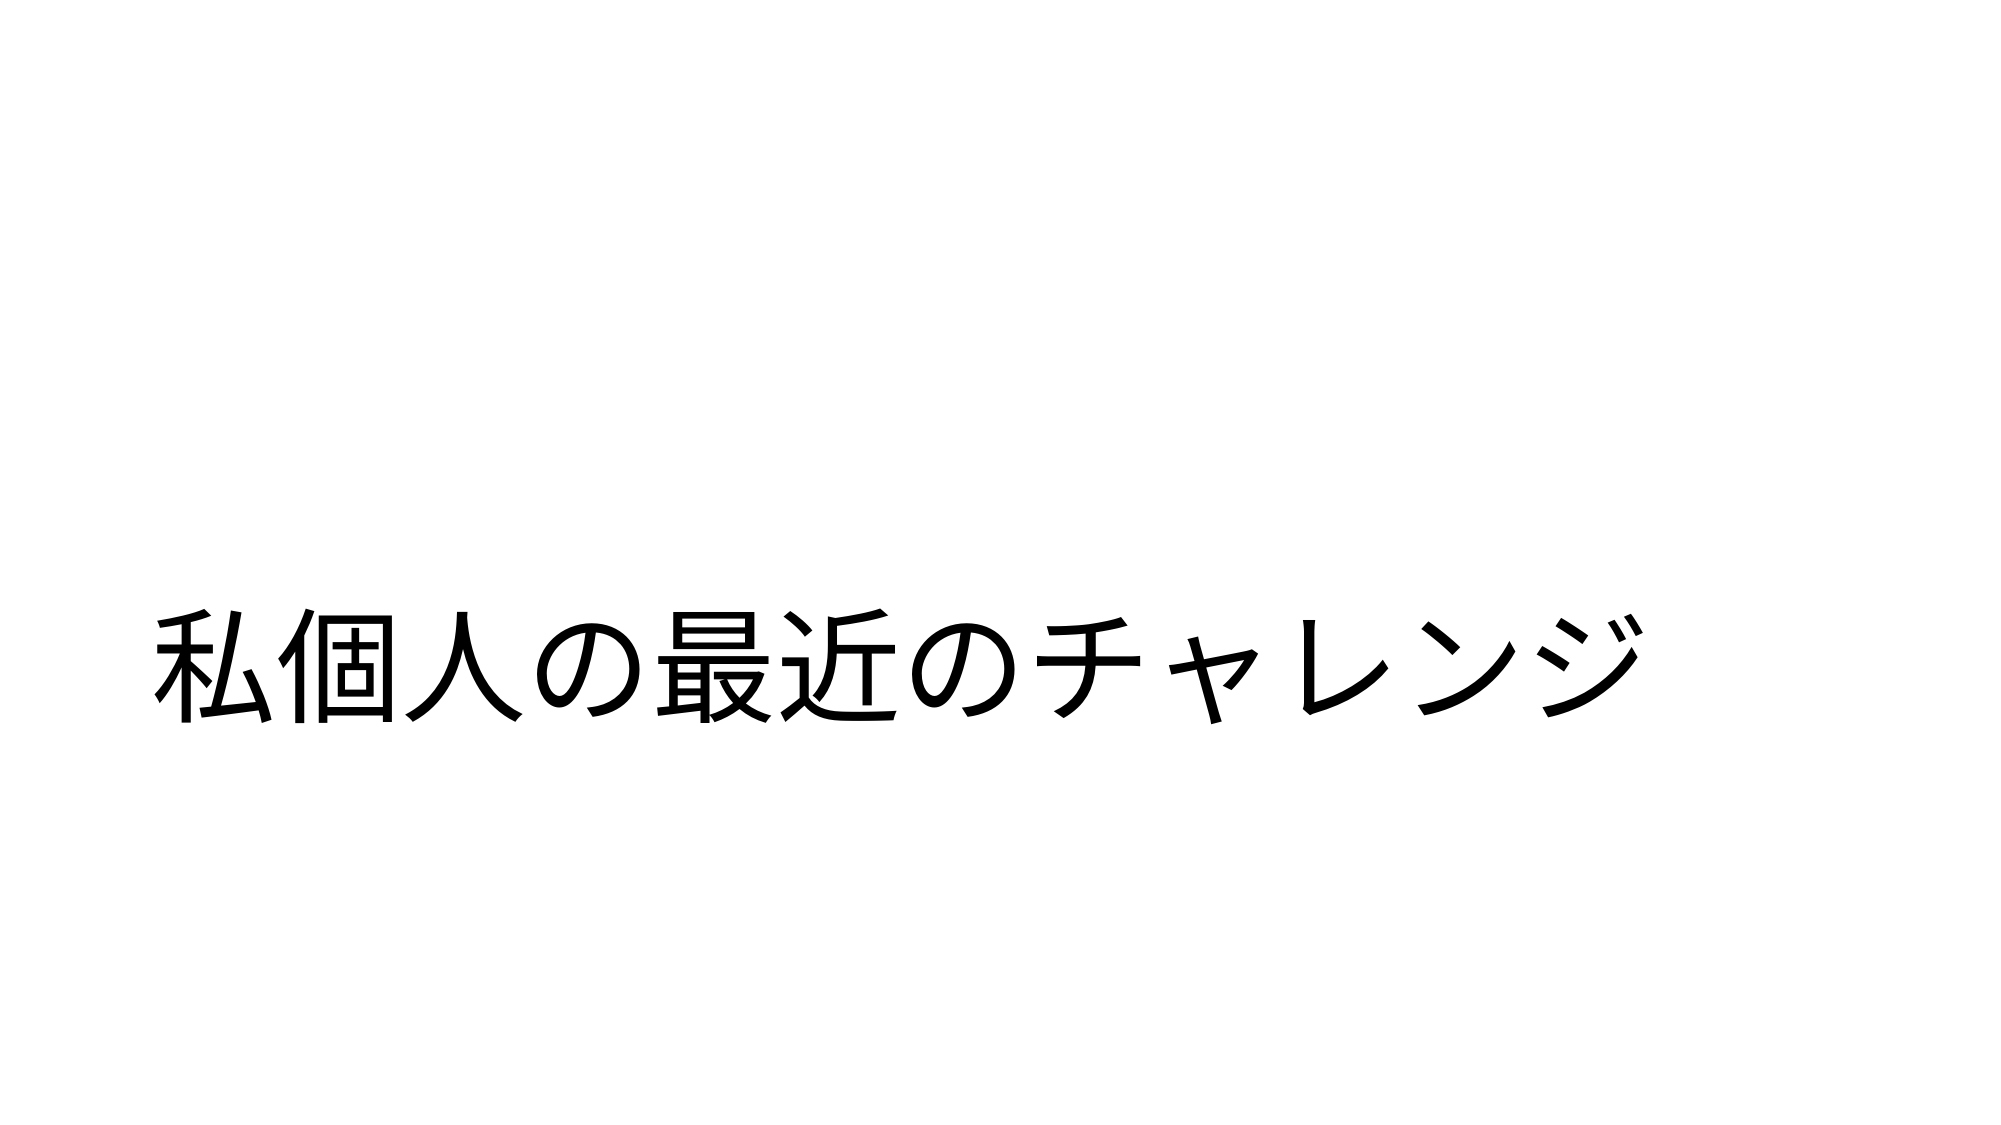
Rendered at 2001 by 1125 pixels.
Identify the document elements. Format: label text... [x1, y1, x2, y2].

title 私個人の最近のチャレンジ [136, 280, 1862, 749]
